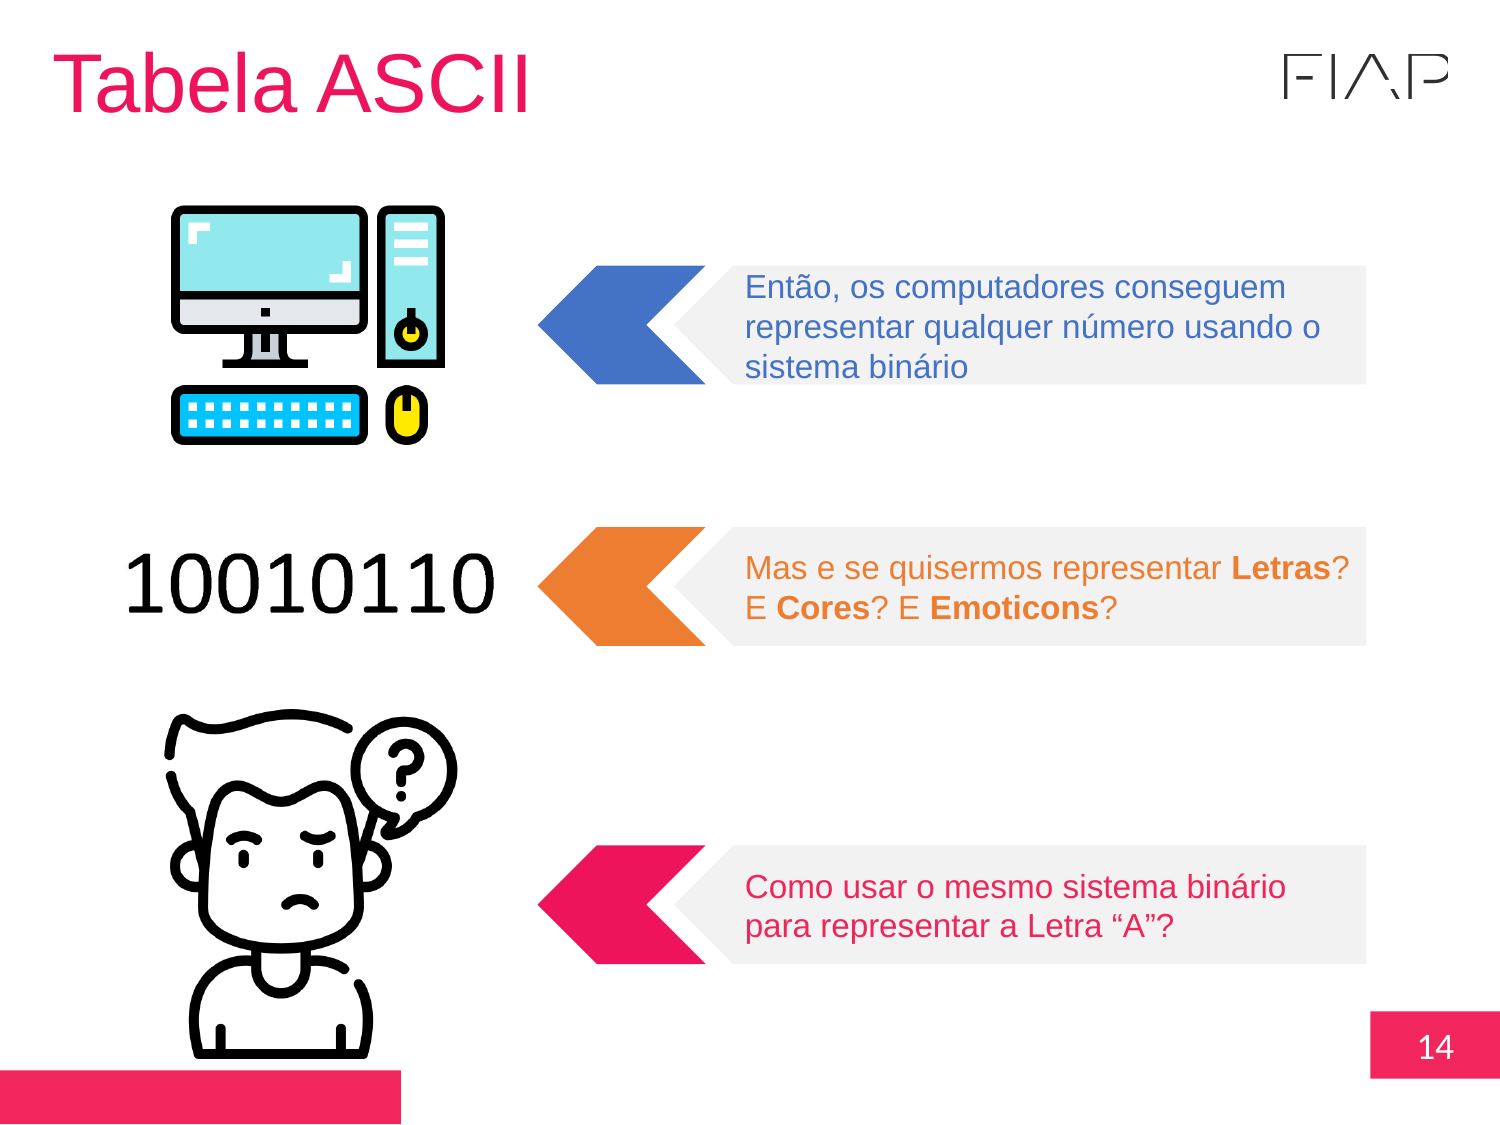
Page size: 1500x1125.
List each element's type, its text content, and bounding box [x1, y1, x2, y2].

picture [135, 709, 485, 1059]
picture [1284, 54, 1448, 99]
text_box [537, 526, 1367, 647]
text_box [537, 844, 1367, 965]
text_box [537, 265, 1367, 385]
picture [170, 188, 445, 462]
text_box Tabela ASCII [37, 21, 1075, 137]
picture [103, 534, 512, 638]
